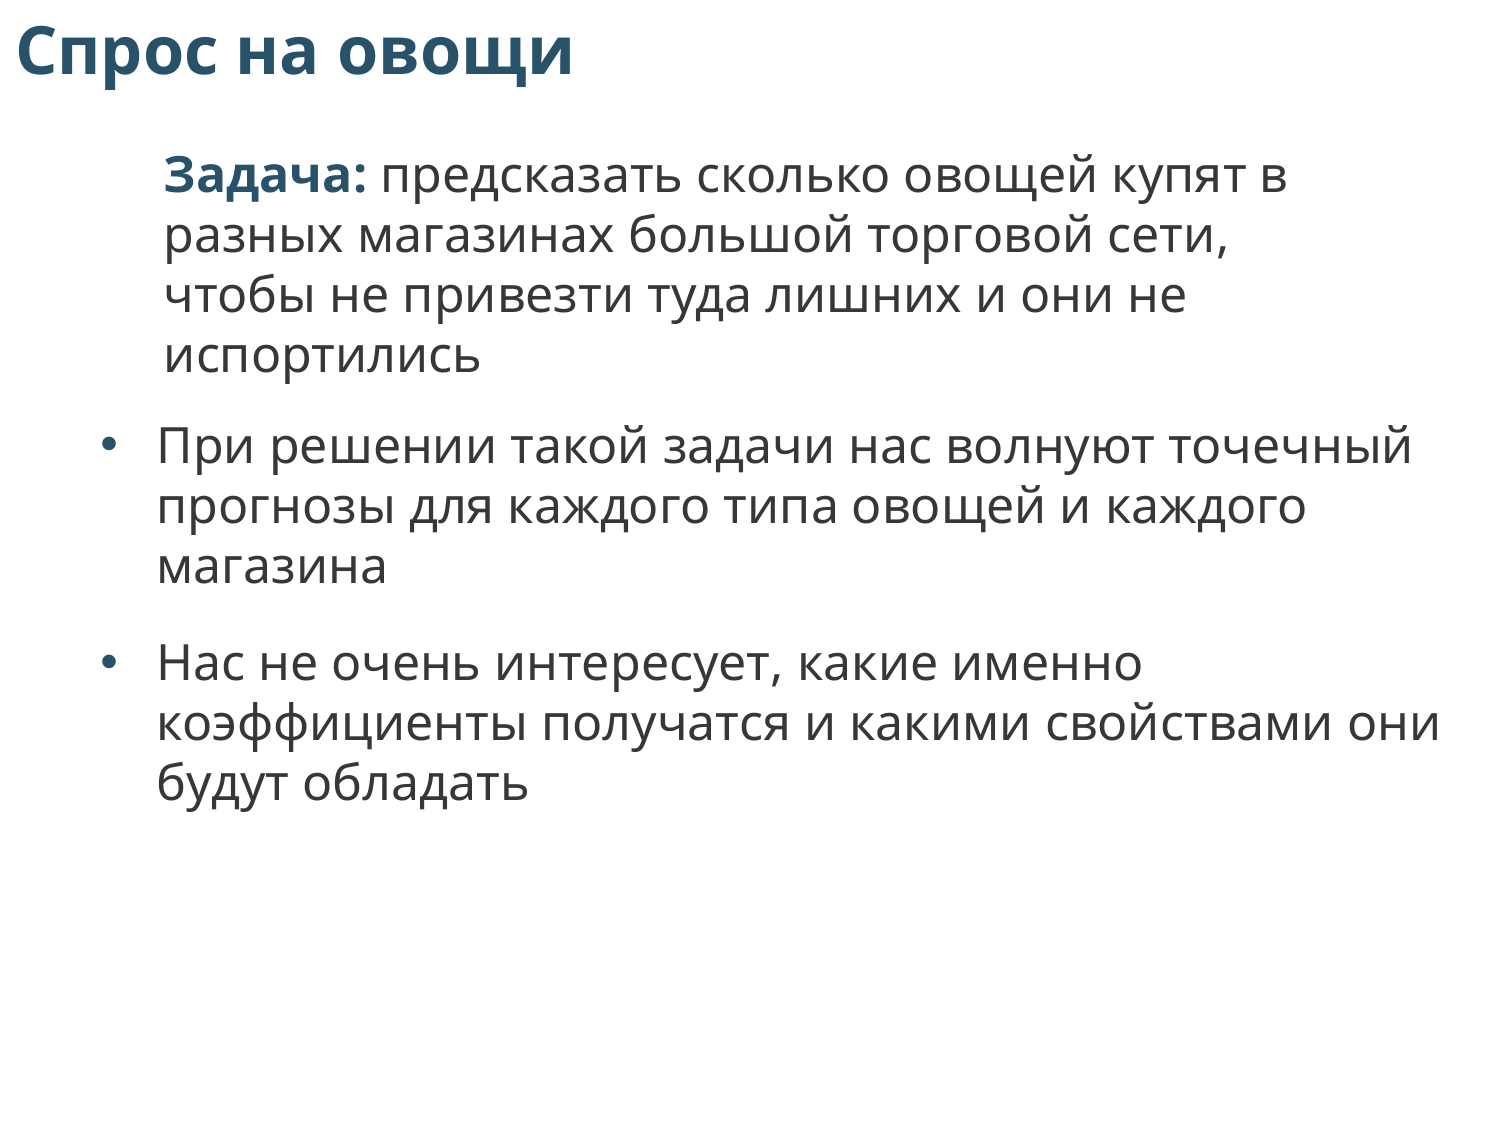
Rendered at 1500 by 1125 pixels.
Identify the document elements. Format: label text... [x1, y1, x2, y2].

text_box Спрос на овощи [0, 0, 1500, 102]
text_box [135, 125, 1412, 360]
text_box Задача: предсказать сколько овощей купят в разных магазинах большой торговой сети, чтобы не привезти туда лишних и они не испортились [163, 142, 1396, 342]
text_box При решении такой задачи нас волнуют точечный прогнозы для каждого типа овощей и каждого магазина Нас не очень интересует, какие именно коэффициенты получатся и какими свойствами они будут обладать [100, 413, 1459, 766]
